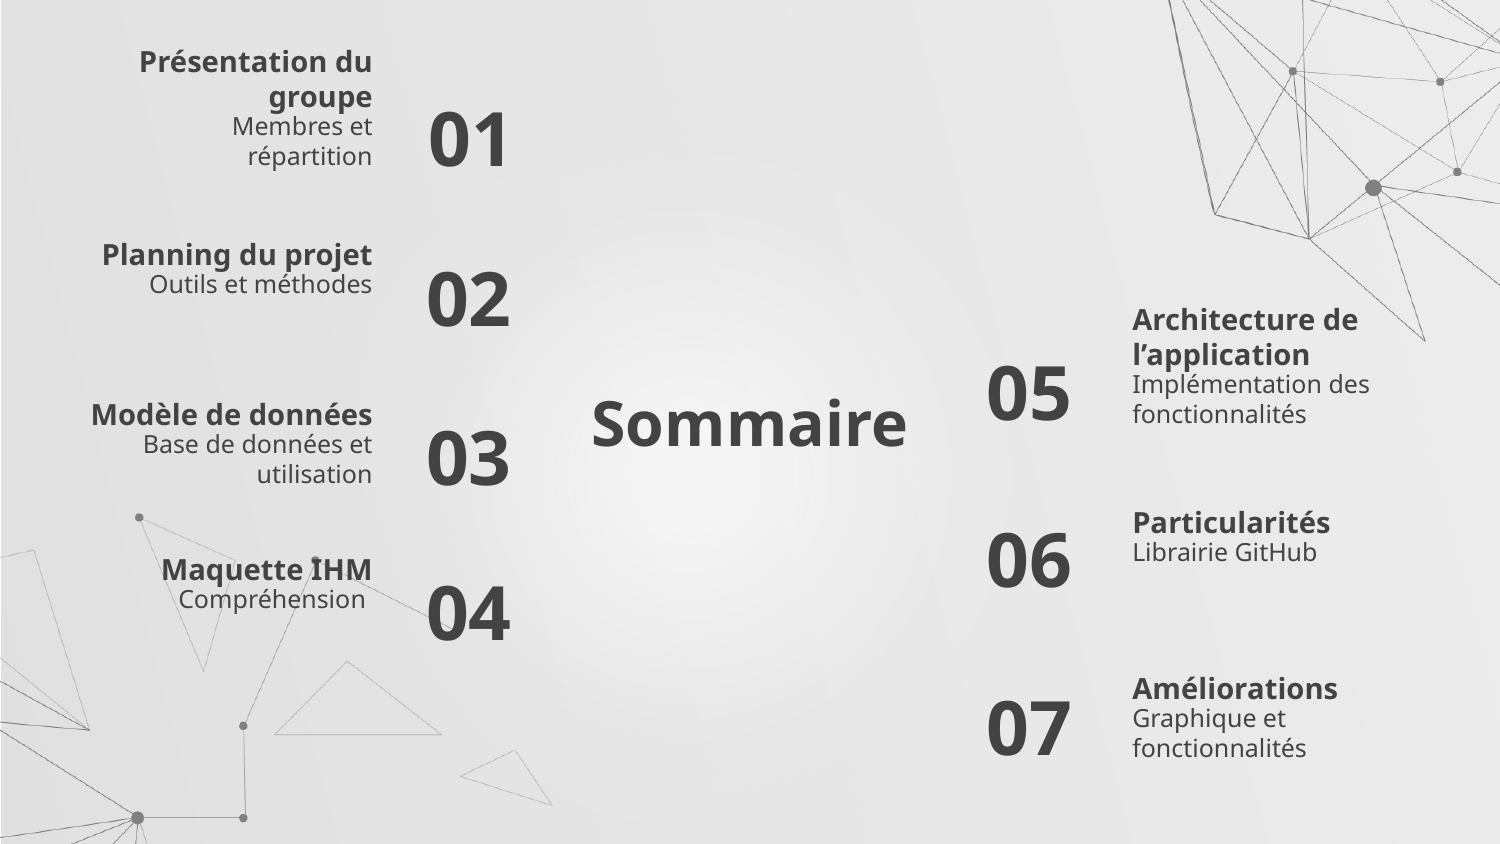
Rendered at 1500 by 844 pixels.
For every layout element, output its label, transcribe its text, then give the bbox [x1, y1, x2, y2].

title Améliorations [1117, 625, 1442, 720]
title Sommaire [555, 344, 945, 500]
title 05 [971, 343, 1117, 439]
subtitle Base de données et utilisation [113, 413, 388, 506]
title Particularités [1117, 459, 1442, 554]
picture [0, 0, 1500, 844]
title 07 [971, 677, 1117, 773]
text_box Compréhension [113, 568, 388, 663]
subtitle Graphique et fonctionnalités [1117, 687, 1392, 782]
title Présentation du groupe [64, 33, 388, 128]
title 01 [347, 89, 530, 185]
title Planning du projet [64, 191, 388, 287]
title Modèle de données [64, 351, 388, 446]
subtitle Membres et répartition [113, 95, 388, 190]
subtitle Implémentation des fonctionnalités [1117, 353, 1392, 448]
title 03 [388, 408, 528, 503]
text_box Maquette IHM [63, 506, 388, 602]
title 02 [388, 248, 528, 344]
title 06 [971, 510, 1117, 606]
title Architecture de l’application [1117, 291, 1442, 386]
subtitle Outils et méthodes [113, 253, 388, 348]
subtitle Librairie GitHub [1117, 521, 1392, 616]
text_box 04 [388, 563, 528, 658]
